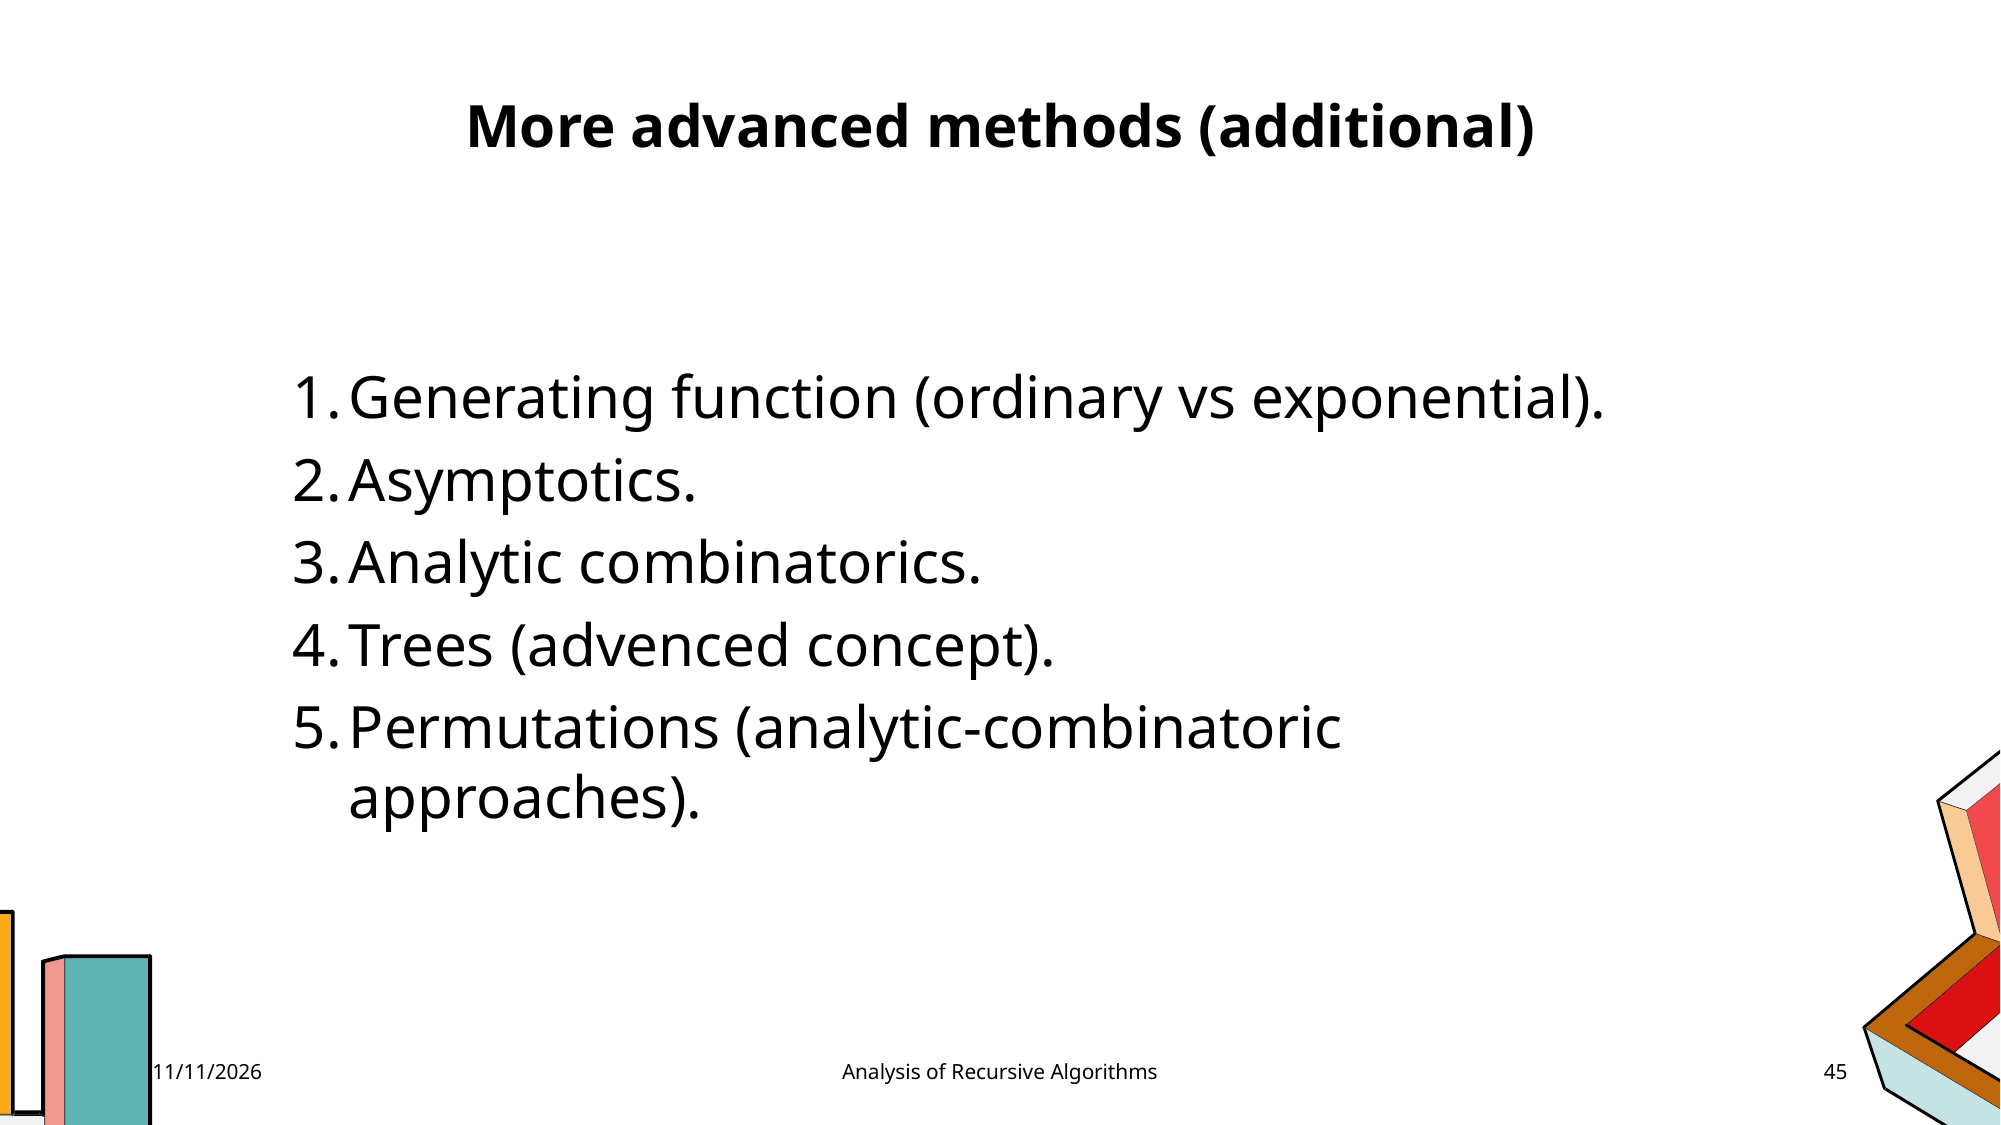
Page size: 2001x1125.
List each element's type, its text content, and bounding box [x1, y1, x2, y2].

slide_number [137, 1042, 588, 1103]
text_box More advanced methods (additional) [327, 82, 1673, 167]
slide_number 45 [1412, 1042, 1863, 1103]
footer Analysis of Recursive Algorithms [662, 1042, 1338, 1103]
text_box Generating function (ordinary vs exponential). Asymptotics. Analytic combinatorics. Trees (advenced concept). Permutations (analytic-combinatoric approaches). [277, 352, 1723, 838]
